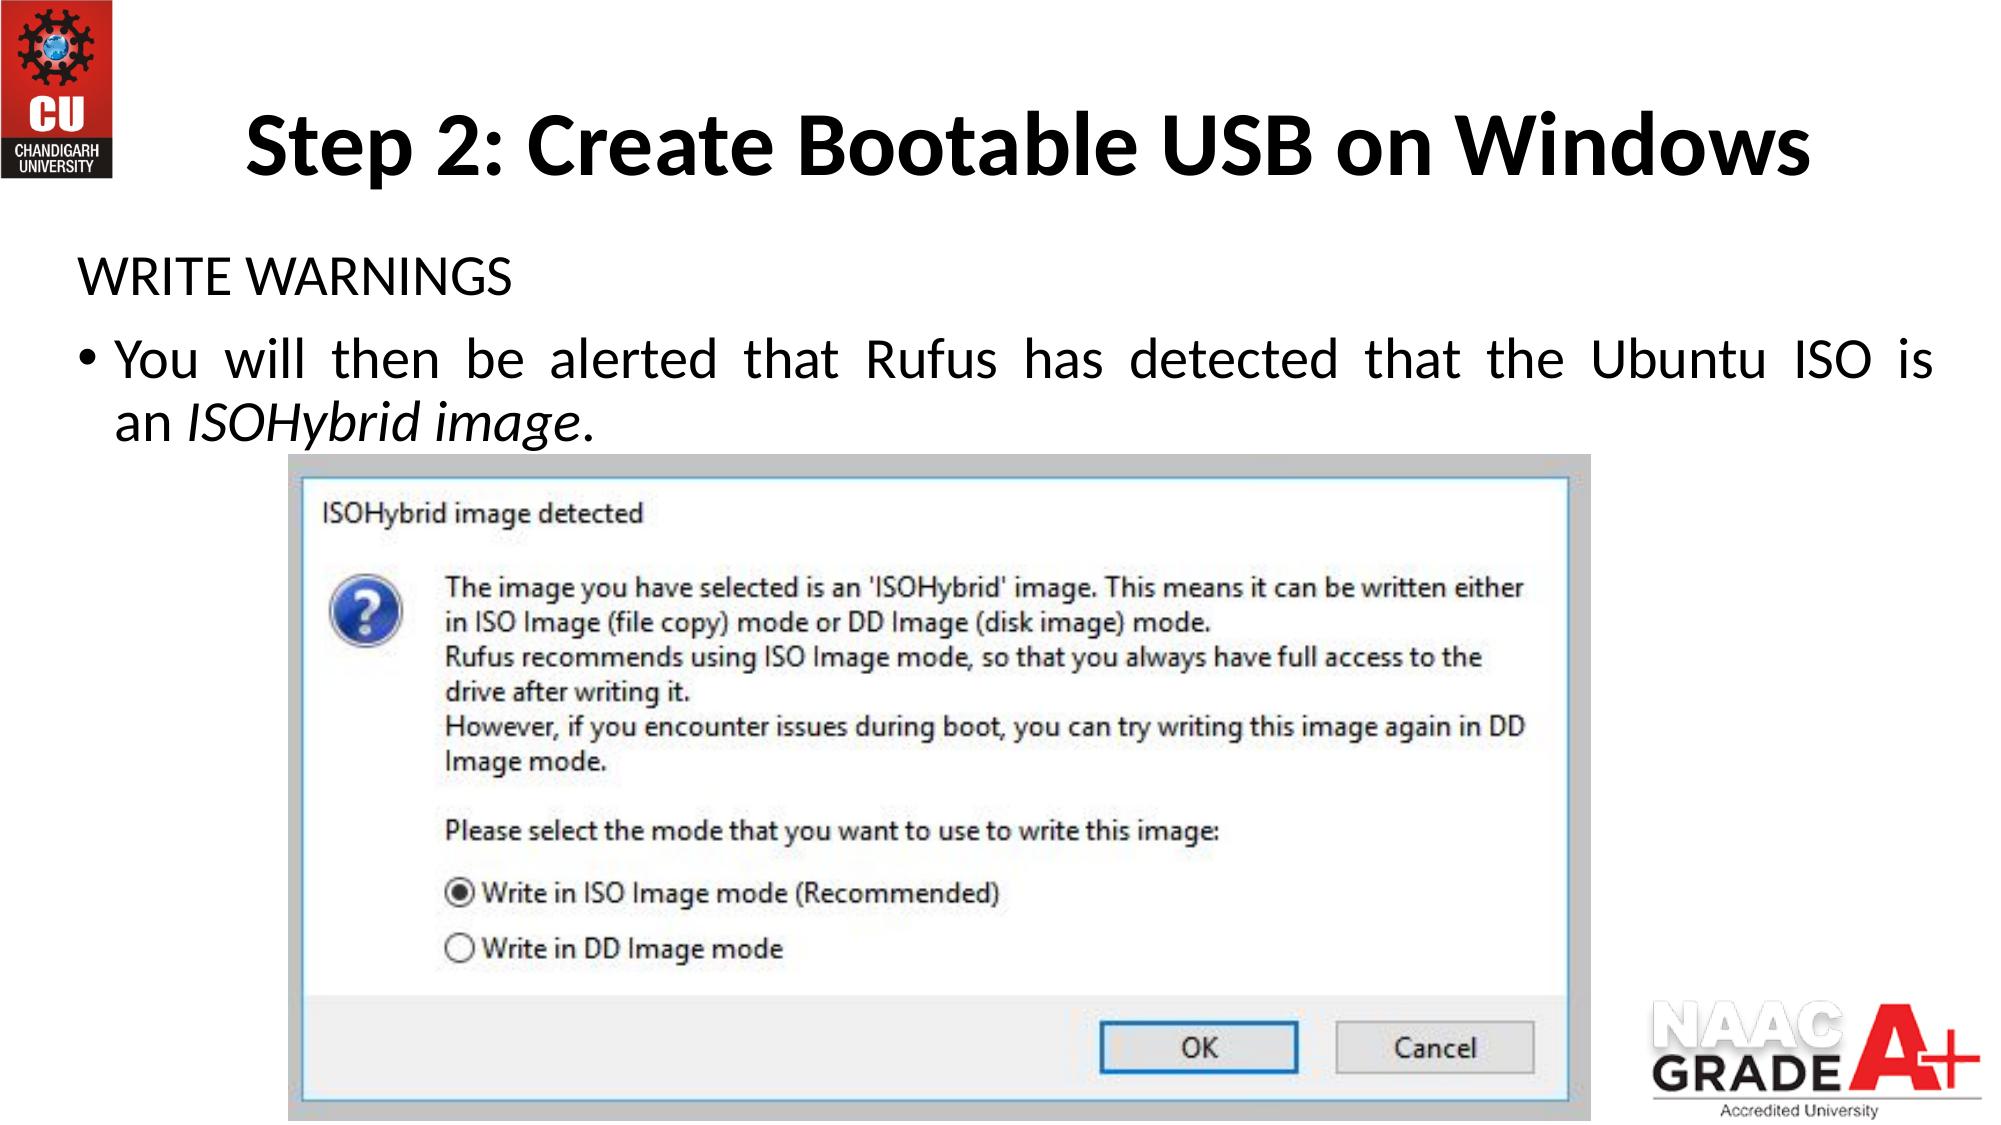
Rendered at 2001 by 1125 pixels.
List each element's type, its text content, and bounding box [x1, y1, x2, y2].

picture [288, 454, 1591, 1122]
title Step 2: Create Bootable USB on Windows [137, 37, 1923, 237]
picture [1638, 995, 1998, 1125]
picture [0, 0, 113, 179]
list WRITE WARNINGS You will then be alerted that Rufus has detected that the Ubuntu ISO is an ISOHybrid image. [62, 237, 1950, 1101]
